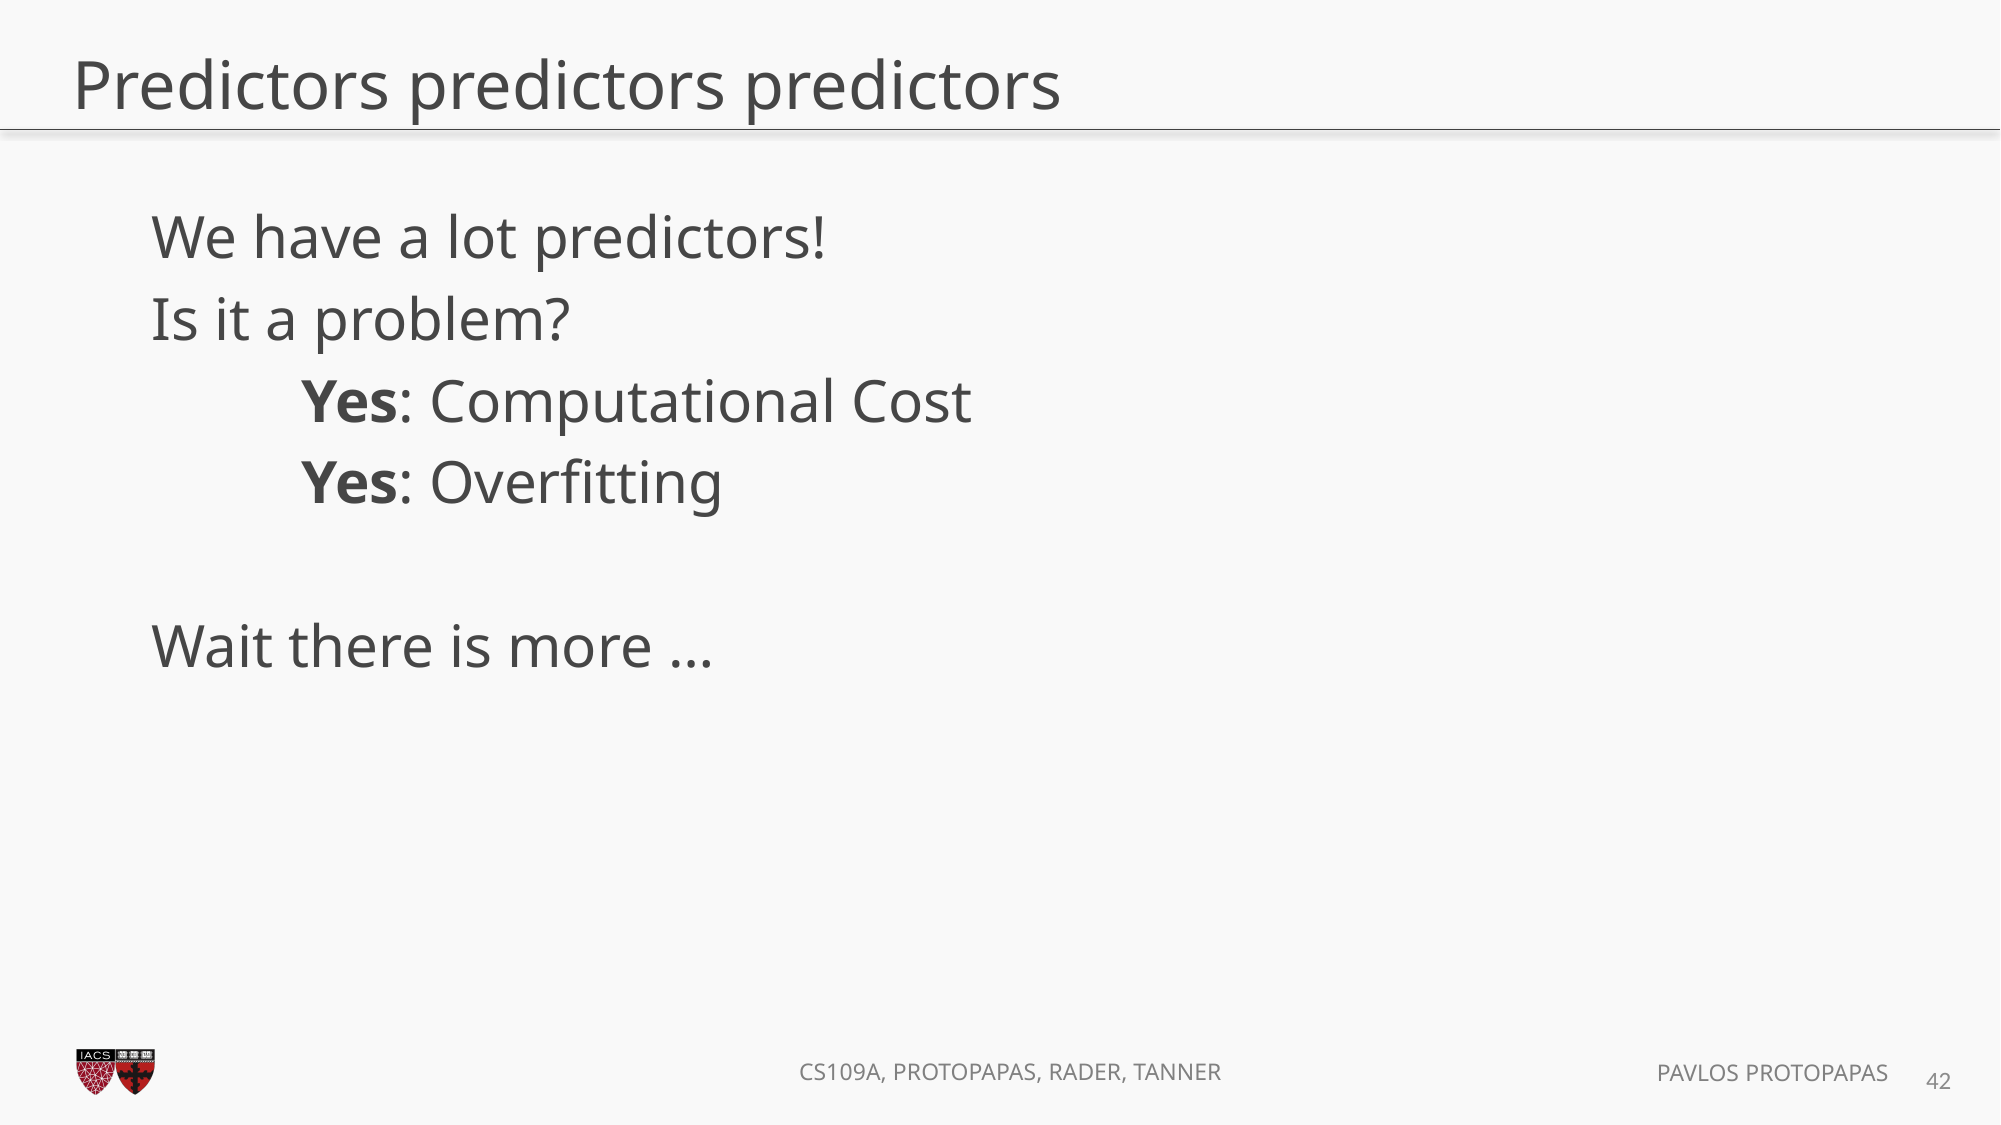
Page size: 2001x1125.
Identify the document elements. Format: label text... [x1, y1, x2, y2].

slide_number 42 [1500, 1050, 1967, 1110]
title Predictors predictors predictors [57, 35, 1943, 162]
picture [75, 1049, 155, 1095]
list We have a lot predictors! Is it a problem? Yes: Computational Cost Yes: Overfitting Wait there is more … [136, 193, 1831, 540]
